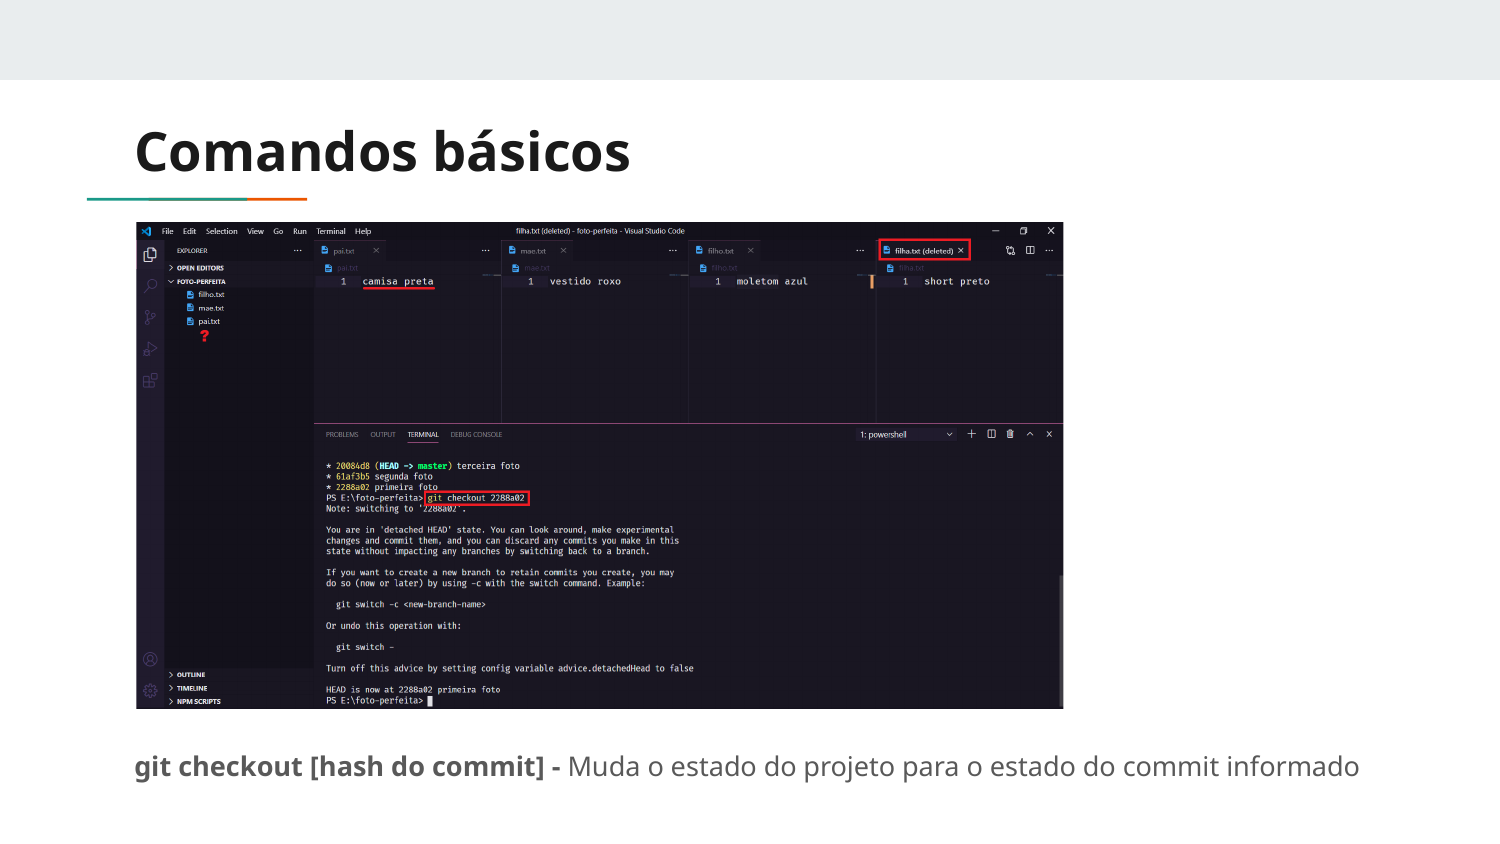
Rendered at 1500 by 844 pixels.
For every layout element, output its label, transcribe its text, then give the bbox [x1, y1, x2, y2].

title Comandos básicos [119, 102, 1381, 191]
list git checkout [hash do commit] - Muda o estado do projeto para o estado do commit informado [119, 729, 1381, 842]
picture [136, 210, 1064, 709]
